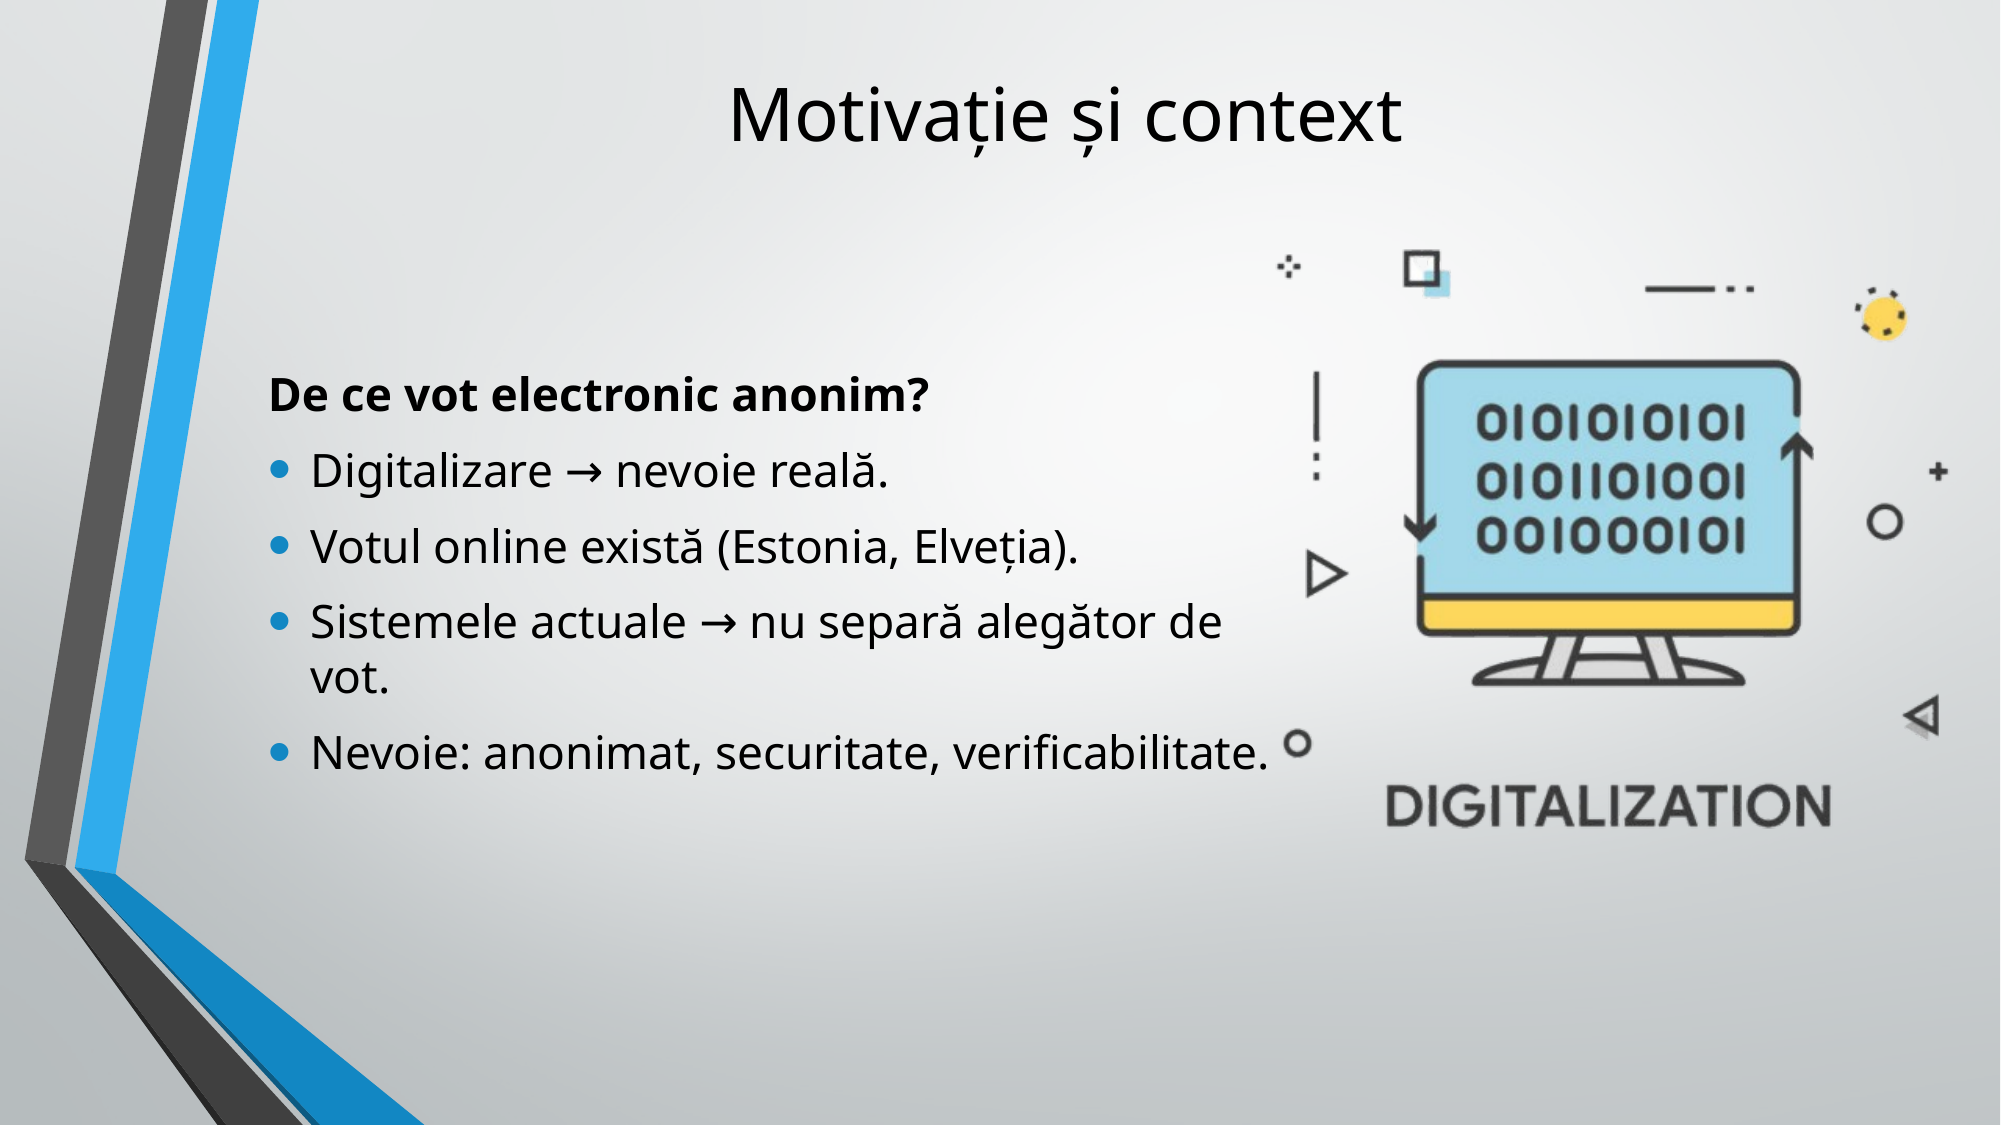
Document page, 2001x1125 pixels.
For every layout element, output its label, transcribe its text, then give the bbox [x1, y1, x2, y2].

picture [1218, 203, 2000, 985]
list De ce vot electronic anonim? Digitalizare → nevoie reală. Votul online există (Estonia, Elveția). Sistemele actuale → nu separă alegător de vot. Nevoie: anonimat, securitate, verificabilitate. [252, 357, 1218, 831]
title Motivație și context [243, 60, 1887, 165]
